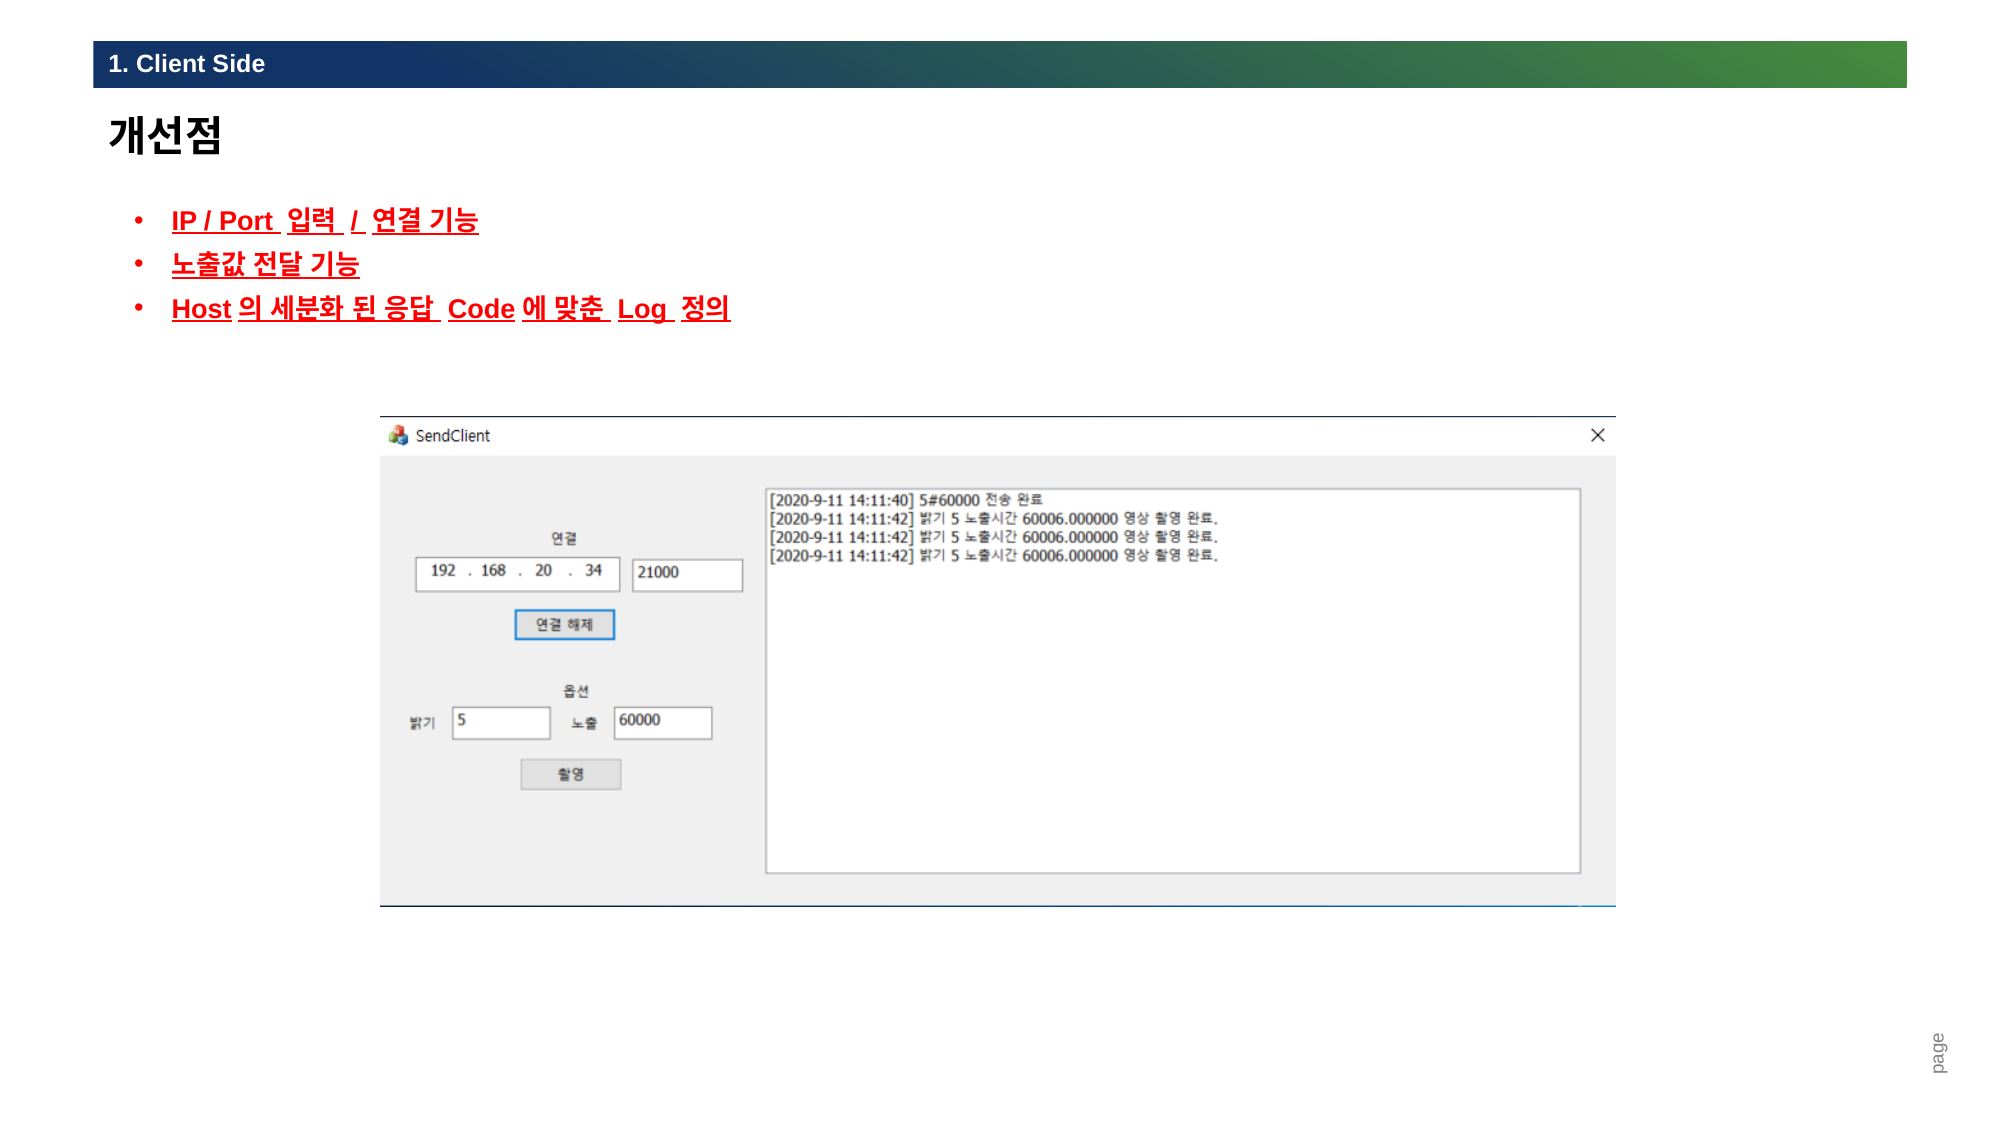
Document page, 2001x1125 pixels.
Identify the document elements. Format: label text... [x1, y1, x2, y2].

list IP / Port 입력 / 연결 기능 노출값 전달 기능 Host의 세분화 된 응답 Code에 맞춘 Log 정의 [119, 205, 1630, 318]
picture [380, 416, 1616, 907]
list 1. Client Side [93, 41, 1335, 88]
list 개선점 [93, 107, 933, 190]
